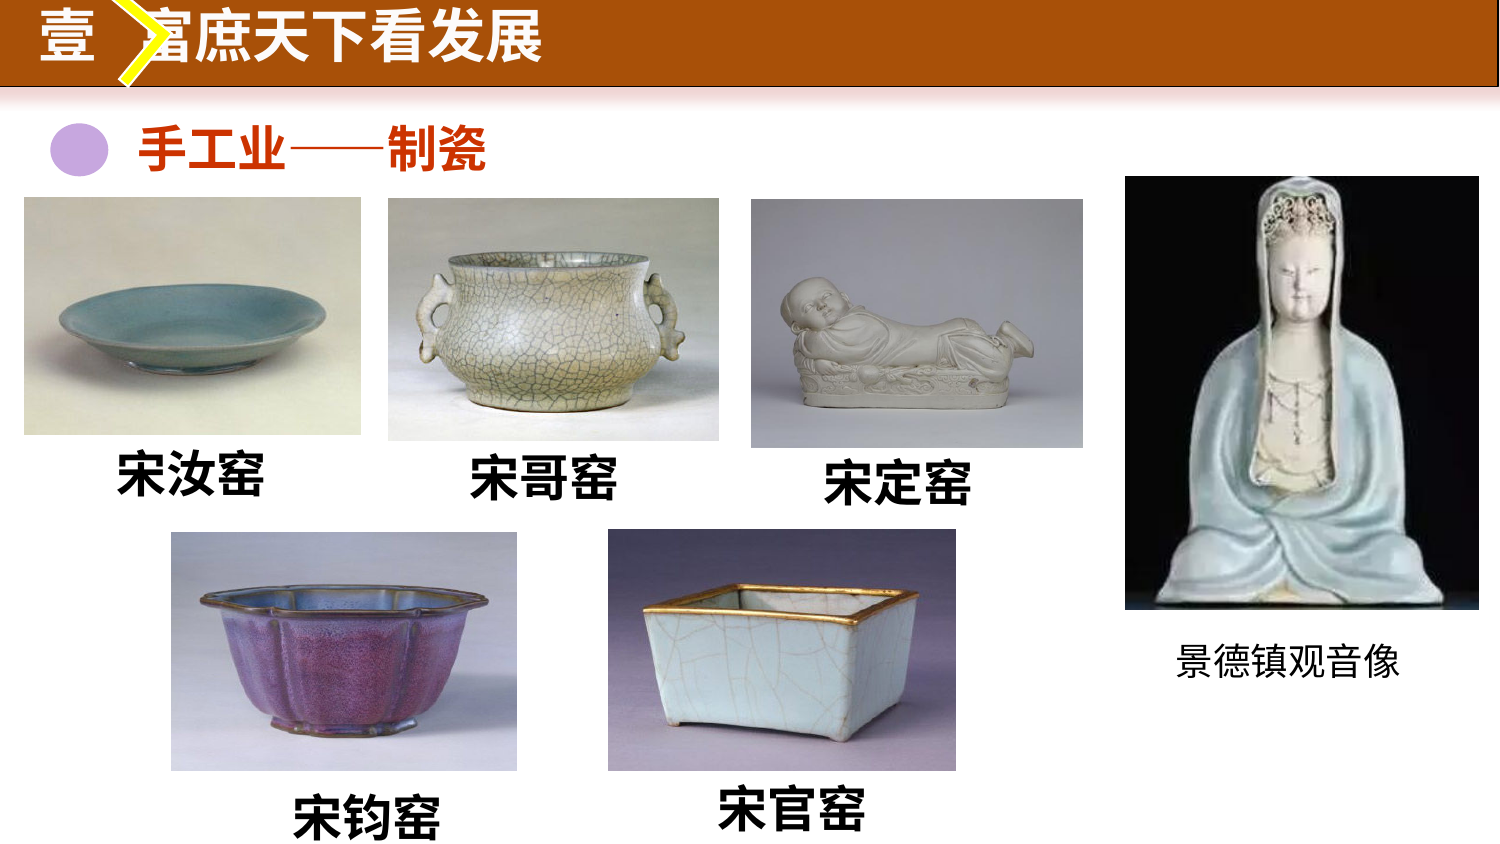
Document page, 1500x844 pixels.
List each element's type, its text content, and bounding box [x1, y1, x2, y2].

text_box 宋钧窑 [277, 779, 489, 844]
text_box 宋汝窑 [101, 435, 325, 510]
text_box 宋哥窑 [454, 439, 749, 515]
picture [388, 198, 719, 441]
picture [750, 199, 1083, 448]
text_box [111, 0, 174, 89]
picture [608, 529, 956, 771]
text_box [50, 123, 109, 177]
picture [171, 532, 517, 771]
text_box [0, 0, 125, 87]
text_box 宋定窑 [808, 443, 1125, 519]
text_box 手工业——制瓷 [122, 110, 700, 186]
text_box 景德镇观音像 [1160, 630, 1439, 691]
text_box 壹 富庶天下看发展 [135, 0, 1134, 77]
picture [24, 197, 361, 435]
text_box 壹 富庶天下看发展 [23, 0, 153, 77]
text_box 宋官窑 [702, 769, 1050, 844]
text_box [131, 0, 1498, 87]
picture [1125, 176, 1479, 610]
